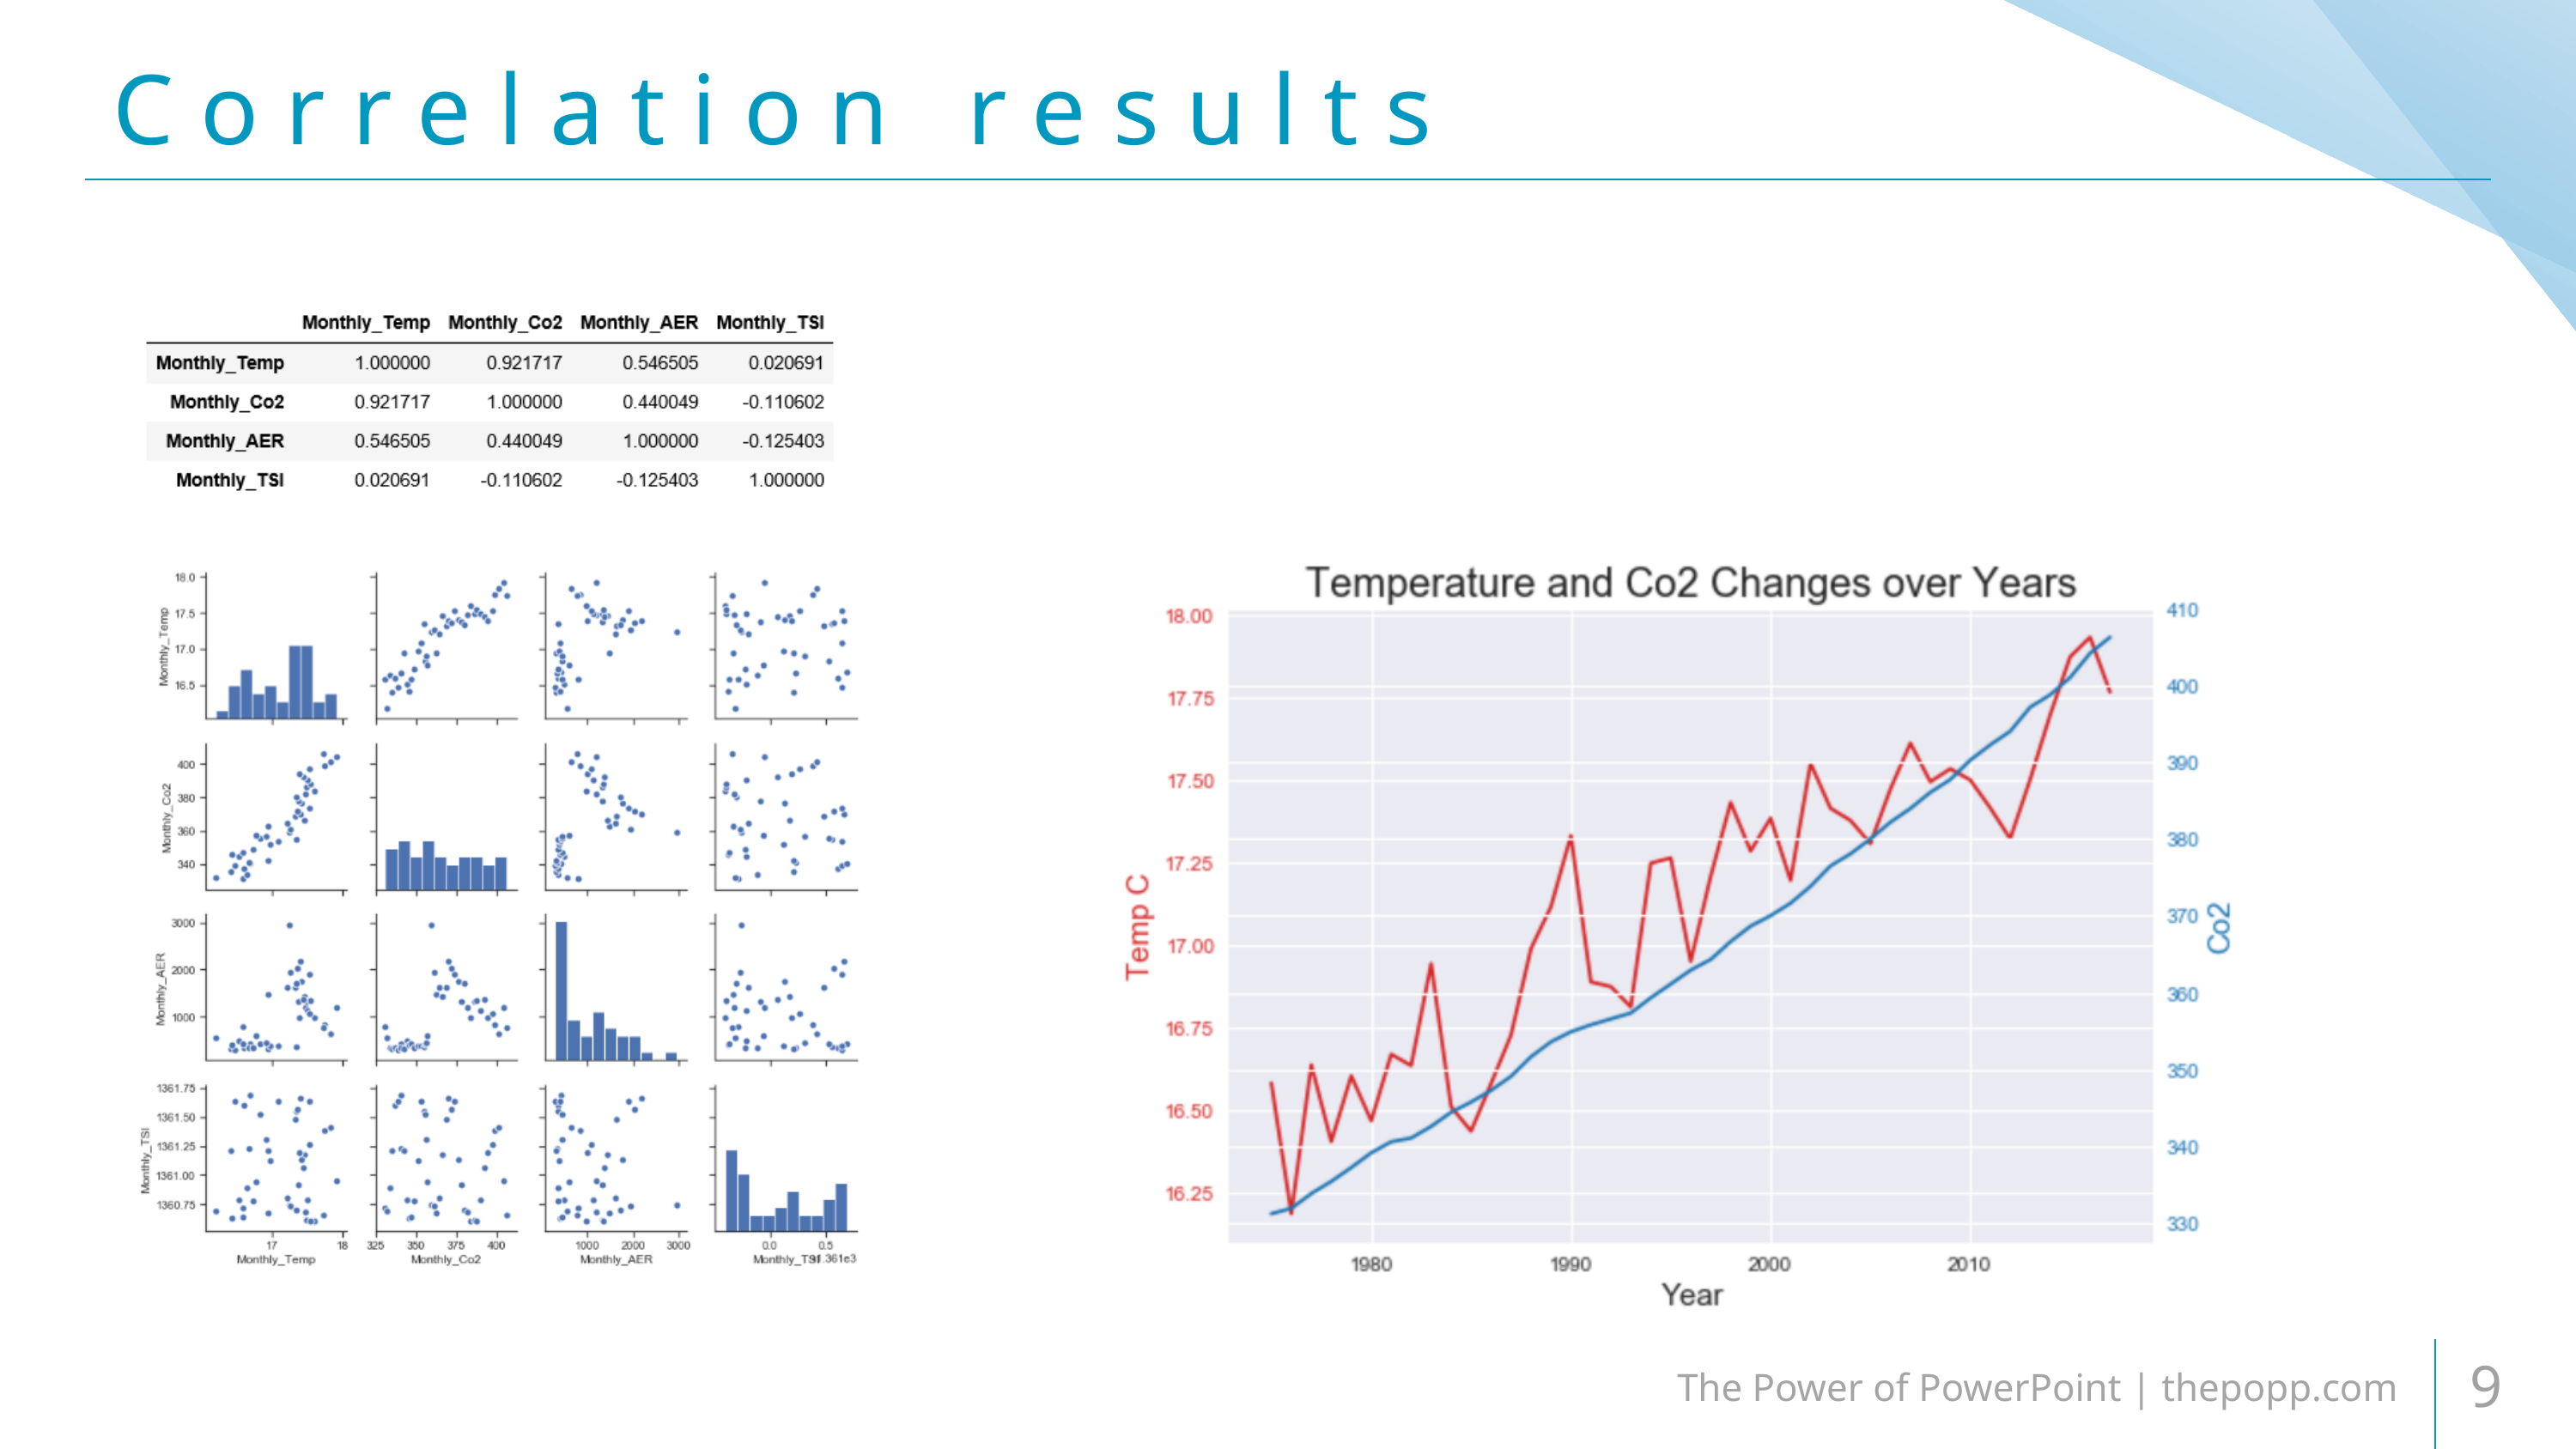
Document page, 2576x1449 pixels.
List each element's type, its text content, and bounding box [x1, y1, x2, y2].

title Correlation results [89, 27, 2448, 186]
picture [140, 312, 851, 506]
slide_number 9 [2446, 1350, 2575, 1428]
picture [121, 553, 933, 1281]
footer The Power of PowerPoint | thepopp.com [1326, 1350, 2421, 1428]
picture [1109, 553, 2278, 1319]
